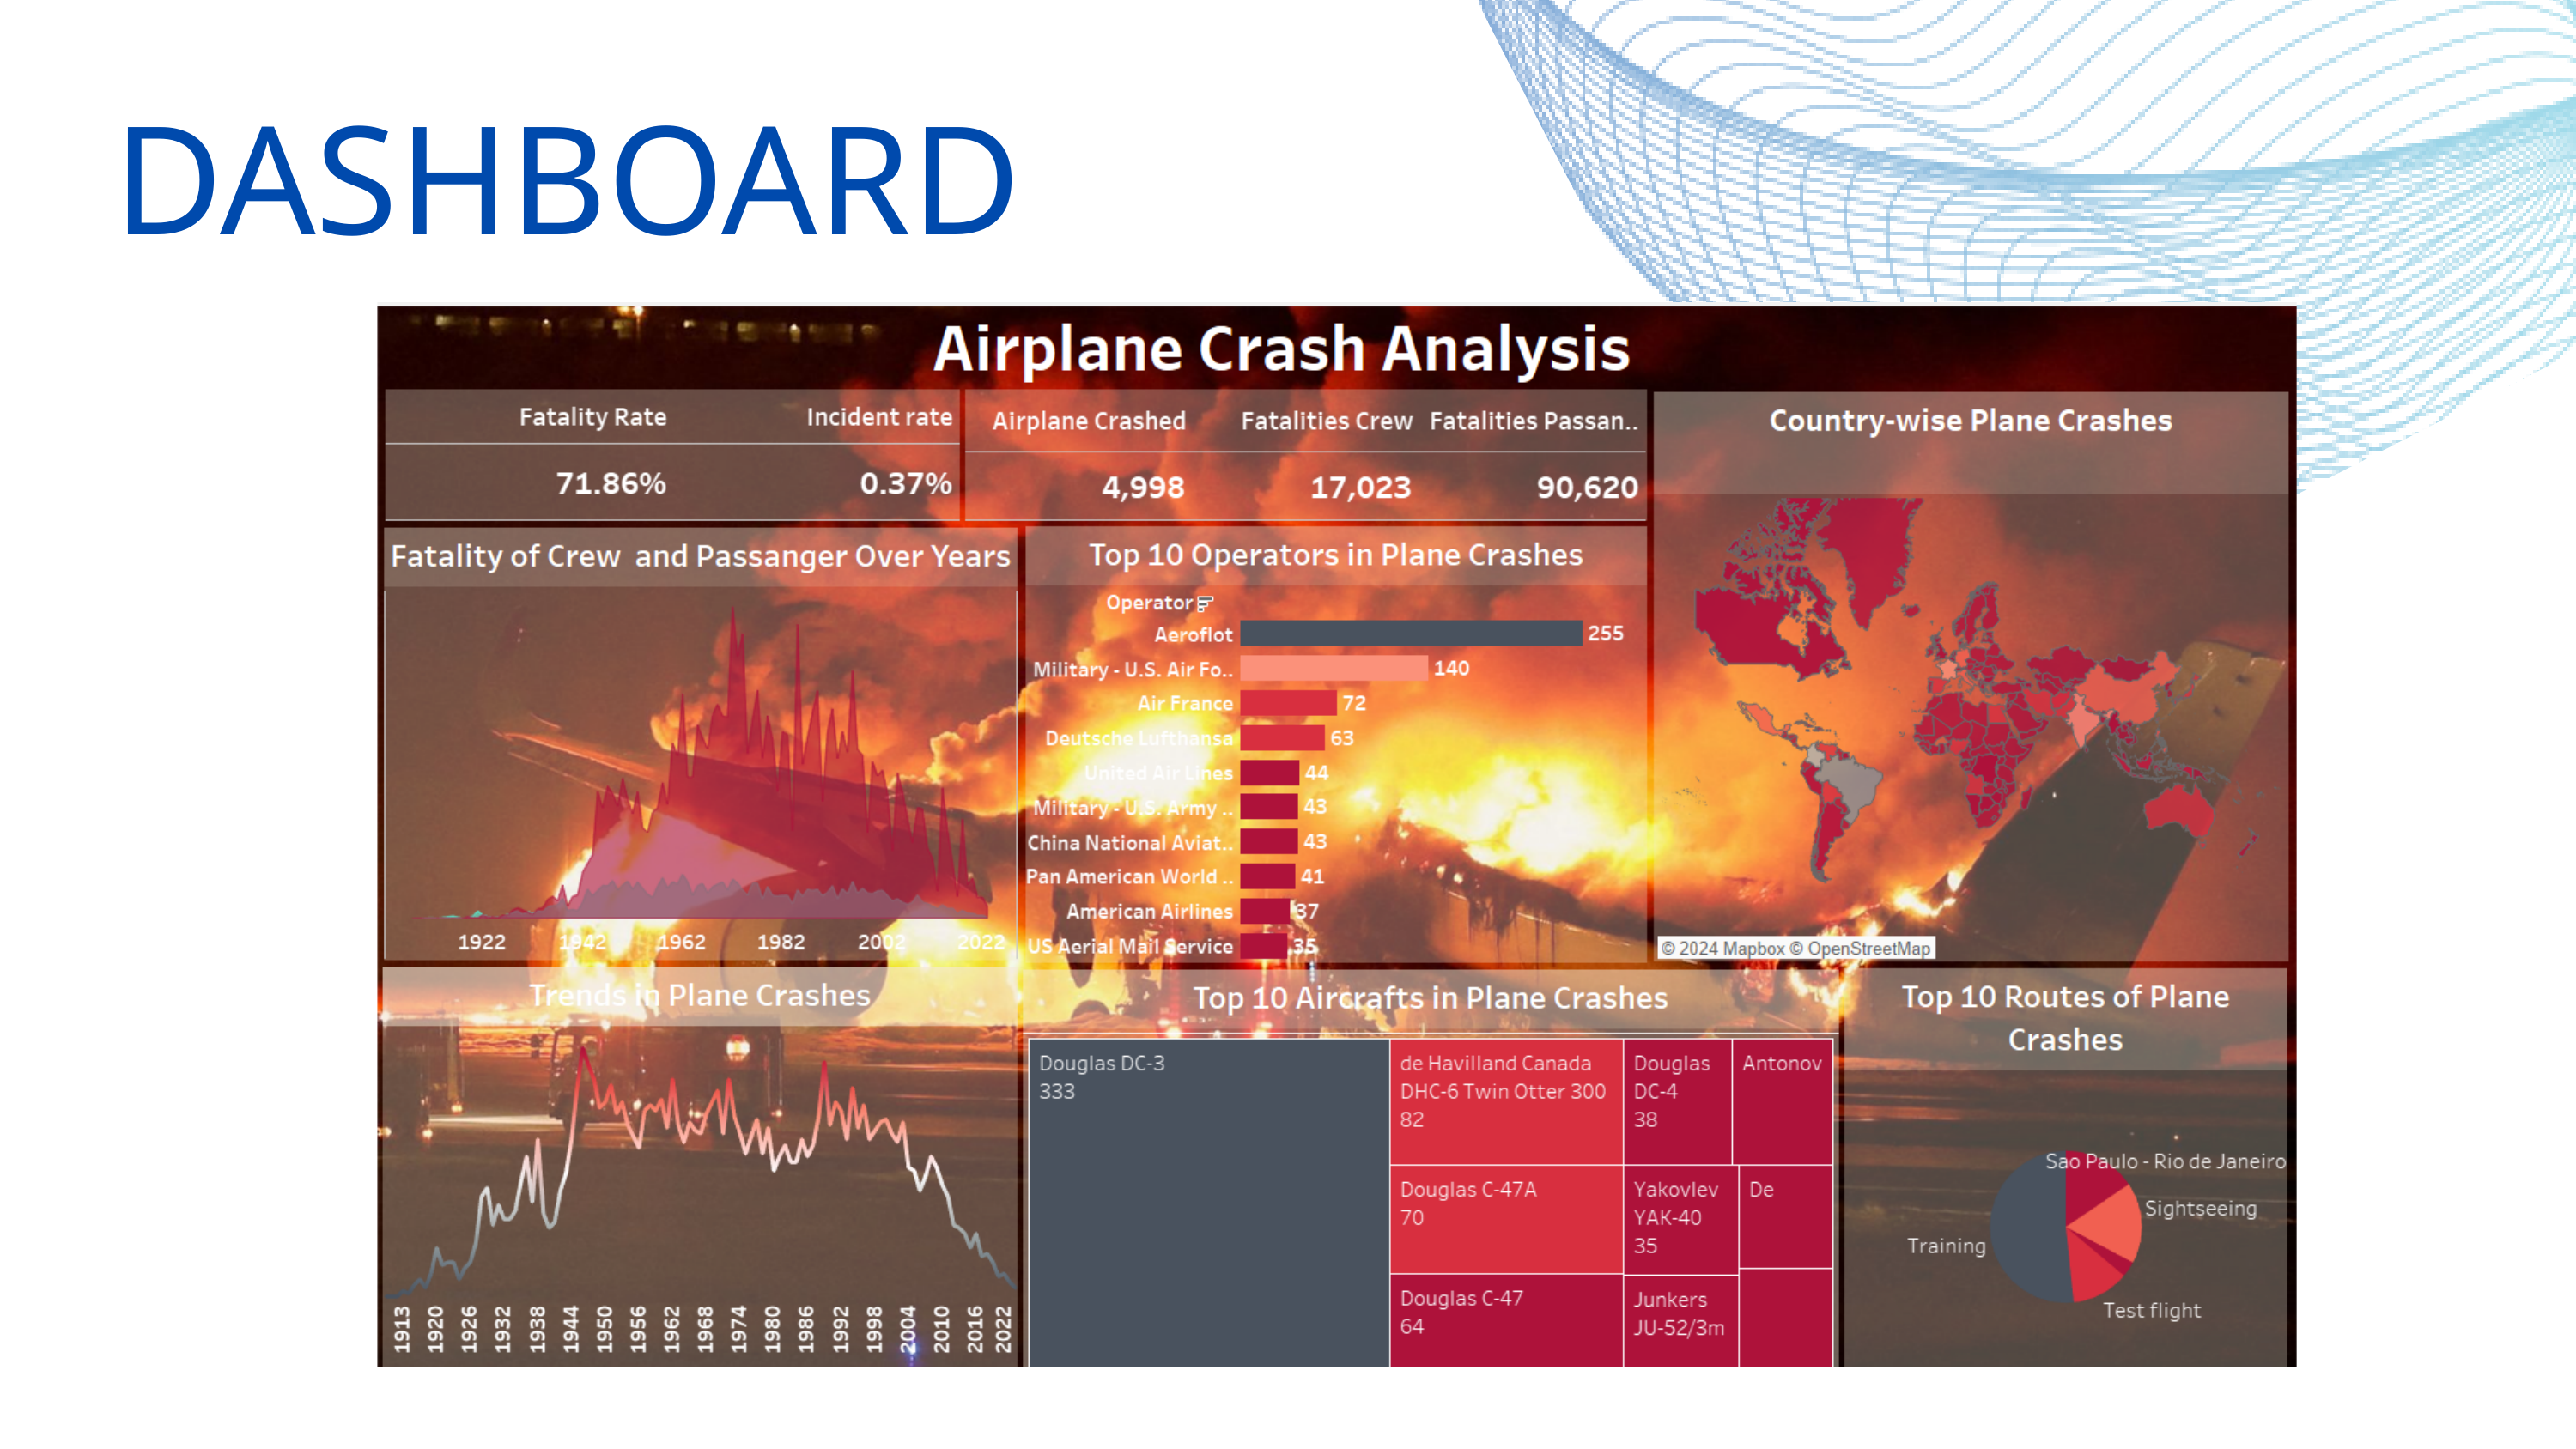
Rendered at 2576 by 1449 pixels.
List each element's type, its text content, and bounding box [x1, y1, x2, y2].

text_box DASHBOARD [113, 114, 1612, 265]
text_box [374, 302, 2297, 1367]
text_box [1476, 0, 2576, 494]
